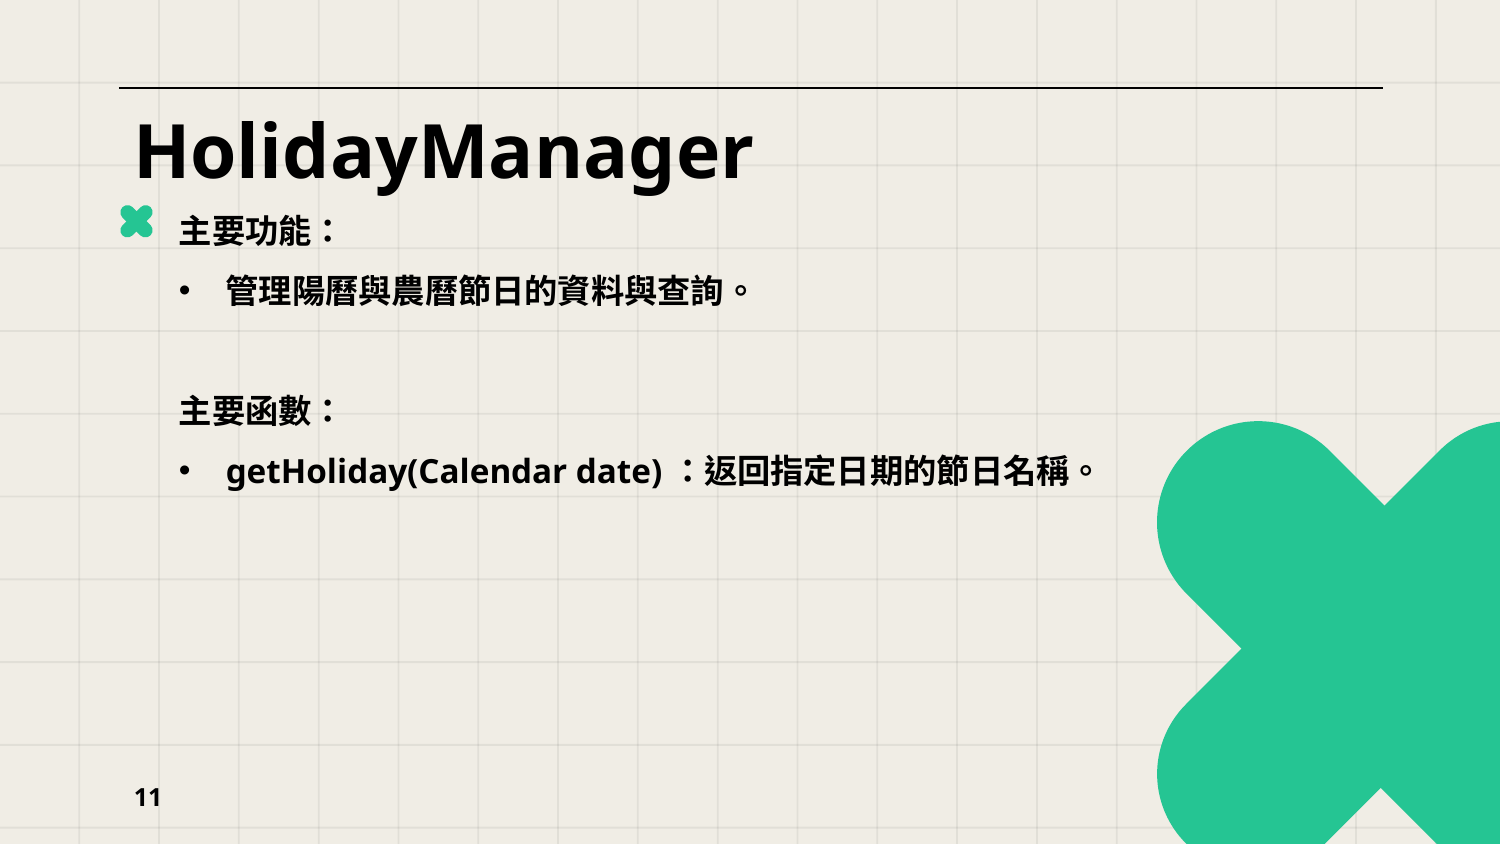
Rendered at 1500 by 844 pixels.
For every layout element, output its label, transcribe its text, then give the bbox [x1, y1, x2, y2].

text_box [1114, 378, 1500, 844]
text_box 主要功能： 管理陽曆與農曆節日的資料與查詢。 主要函數： getHoliday(Calendar date)：返回指定日期的節日名稱。 [163, 182, 1129, 498]
slide_number 11 [119, 766, 209, 831]
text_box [116, 201, 156, 241]
title HolidayManager [118, 88, 1382, 183]
